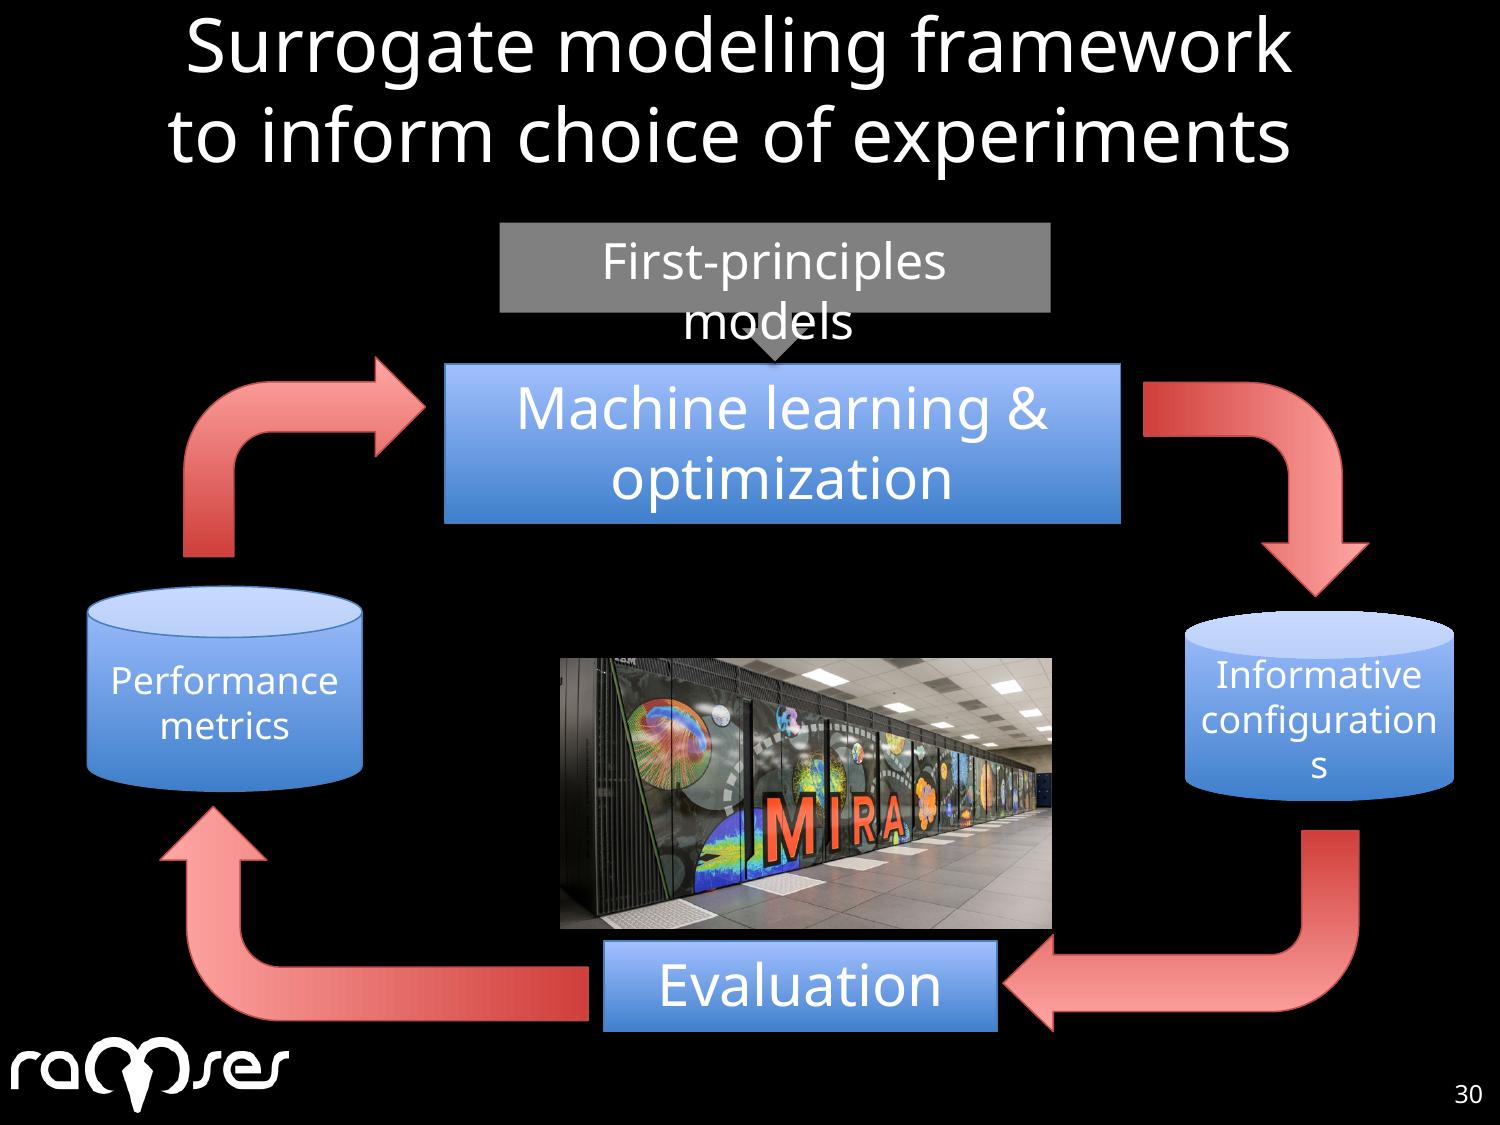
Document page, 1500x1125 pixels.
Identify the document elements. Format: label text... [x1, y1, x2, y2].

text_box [87, 221, 1455, 1032]
picture [7, 1032, 293, 1121]
title Surrogate modeling framework to inform choice of experiments [0, 0, 1500, 175]
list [559, 658, 1052, 929]
slide_number 30 [1148, 1065, 1499, 1125]
